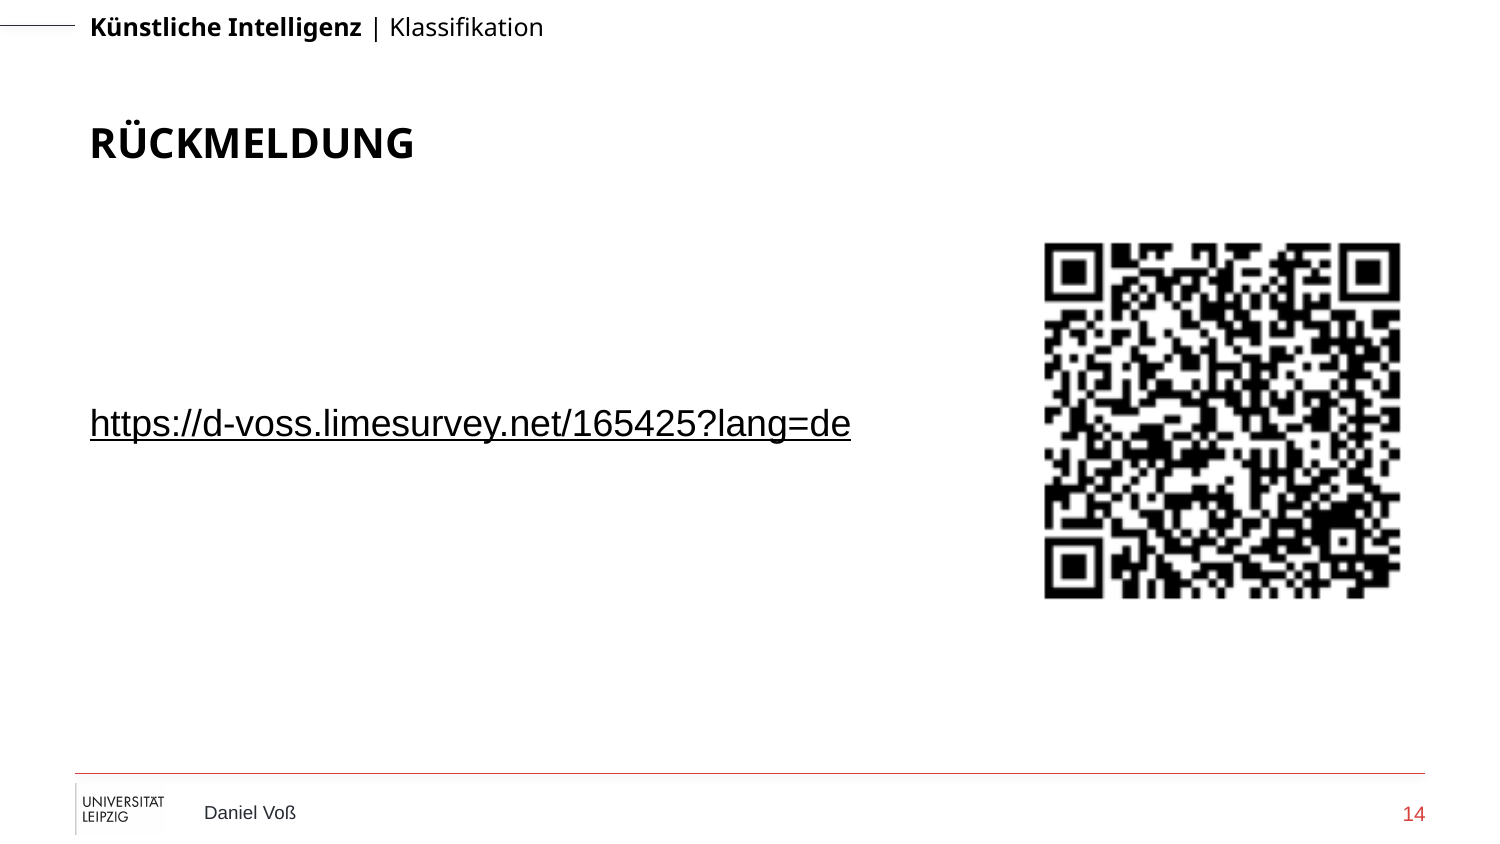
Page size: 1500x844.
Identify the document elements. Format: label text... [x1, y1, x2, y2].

title Rückmeldung [75, 50, 1426, 175]
picture [75, 782, 165, 836]
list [1032, 226, 1426, 618]
text_box https://d-voss.limesurvey.net/165425?lang=de [75, 391, 983, 452]
slide_number 14 [1303, 800, 1426, 834]
